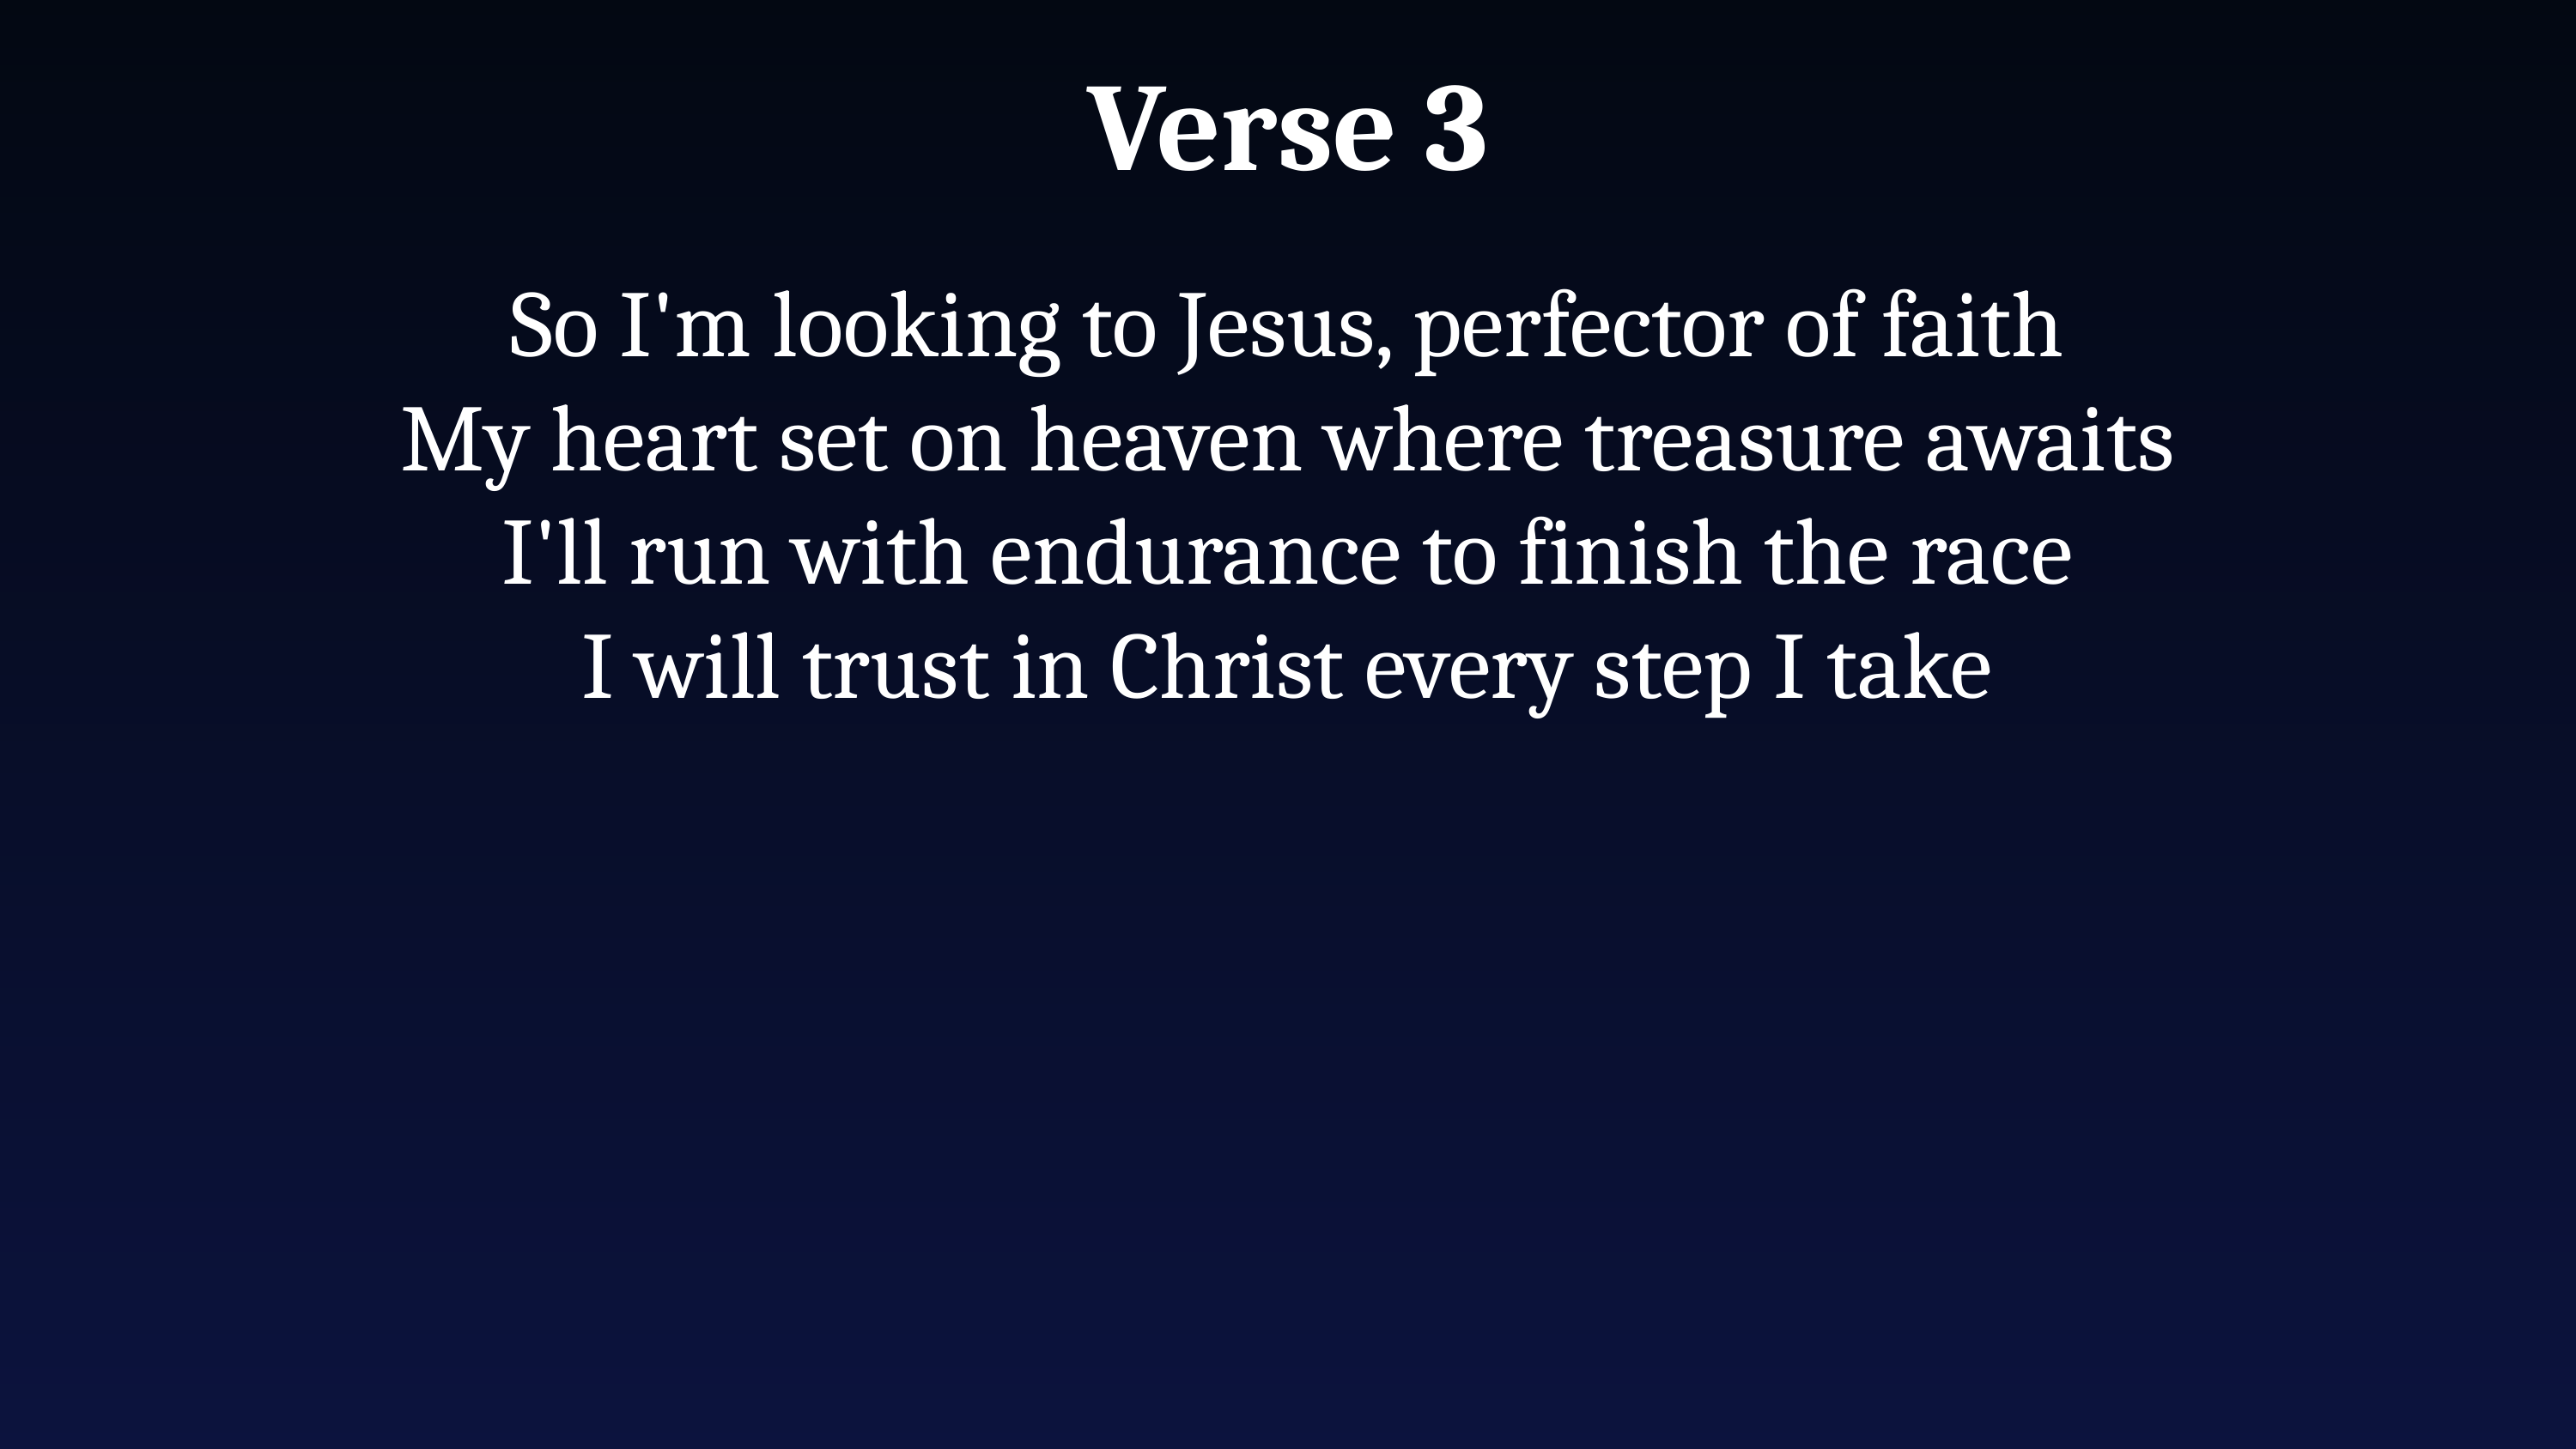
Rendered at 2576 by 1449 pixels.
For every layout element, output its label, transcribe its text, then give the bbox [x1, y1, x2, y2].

text_box Verse 3 [128, 38, 2447, 202]
text_box So I'm looking to Jesus, perfector of faith My heart set on heaven where treasure awaits I'll run with endurance to finish the race I will trust in Christ every step I take [128, 256, 2447, 838]
